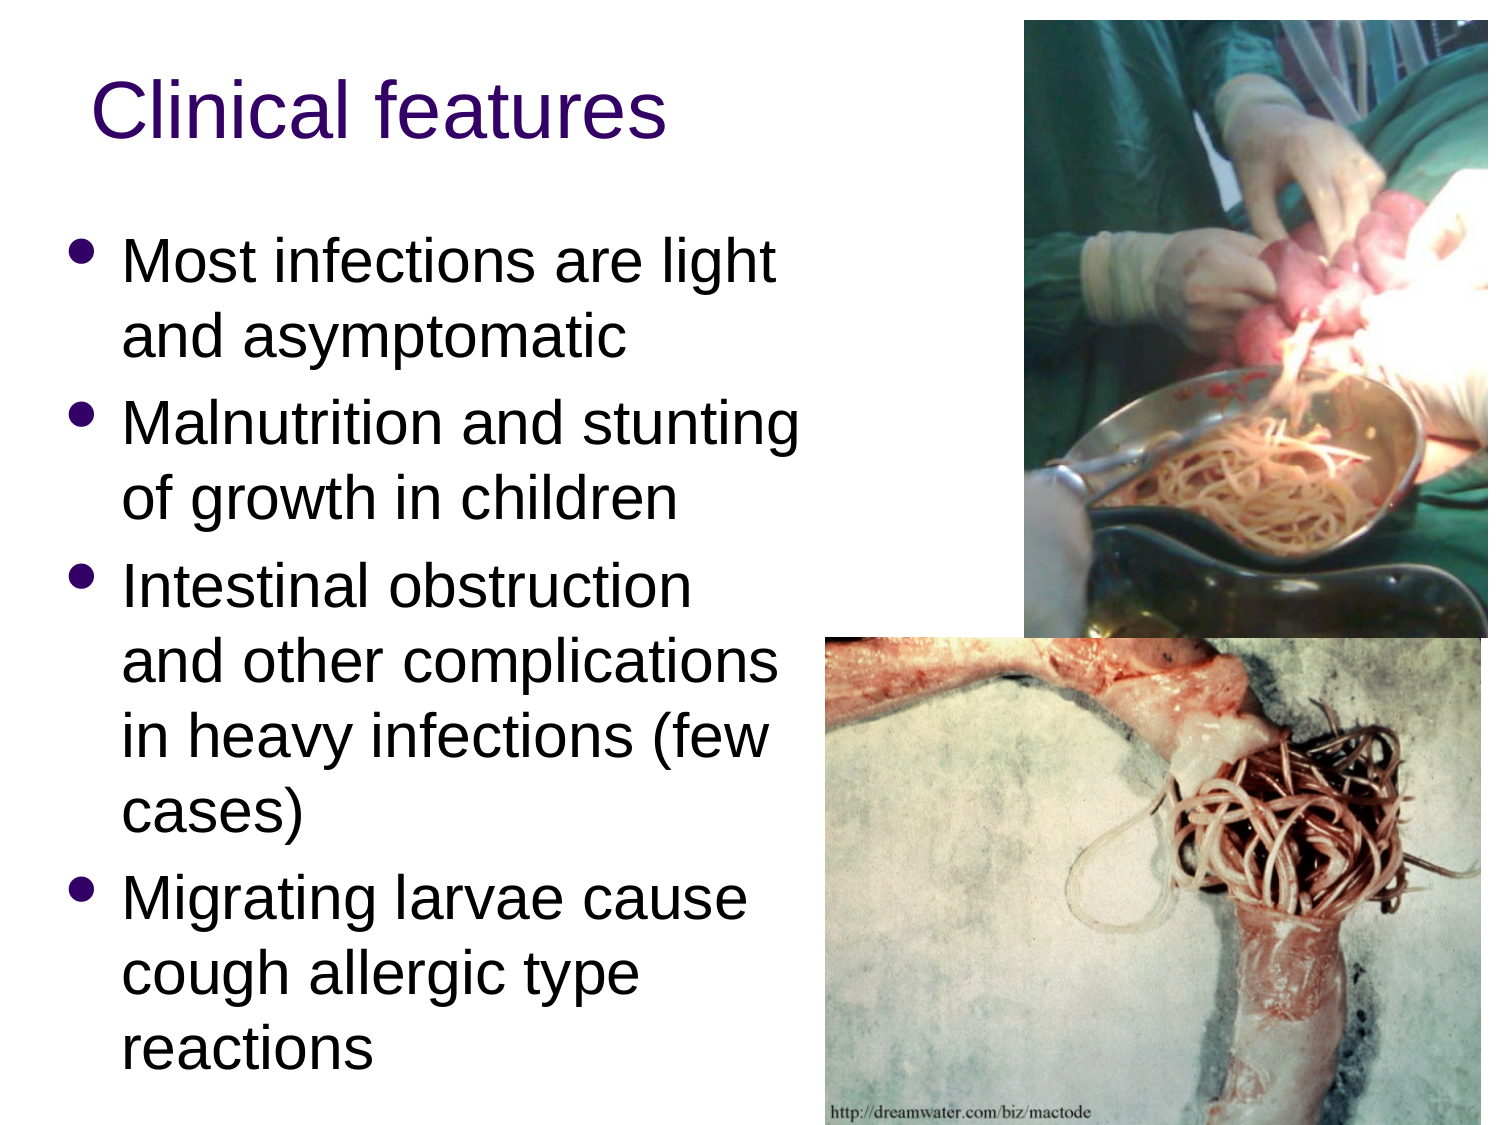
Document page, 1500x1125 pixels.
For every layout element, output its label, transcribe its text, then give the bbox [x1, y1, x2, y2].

title Clinical features [74, 19, 1023, 163]
picture [1024, 19, 1488, 638]
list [824, 637, 1482, 1125]
list Most infections are light and asymptomatic Malnutrition and stunting of growth in children Intestinal obstruction and other complications in heavy infections (few cases) Migrating larvae cause cough allergic type reactions [49, 212, 826, 1076]
